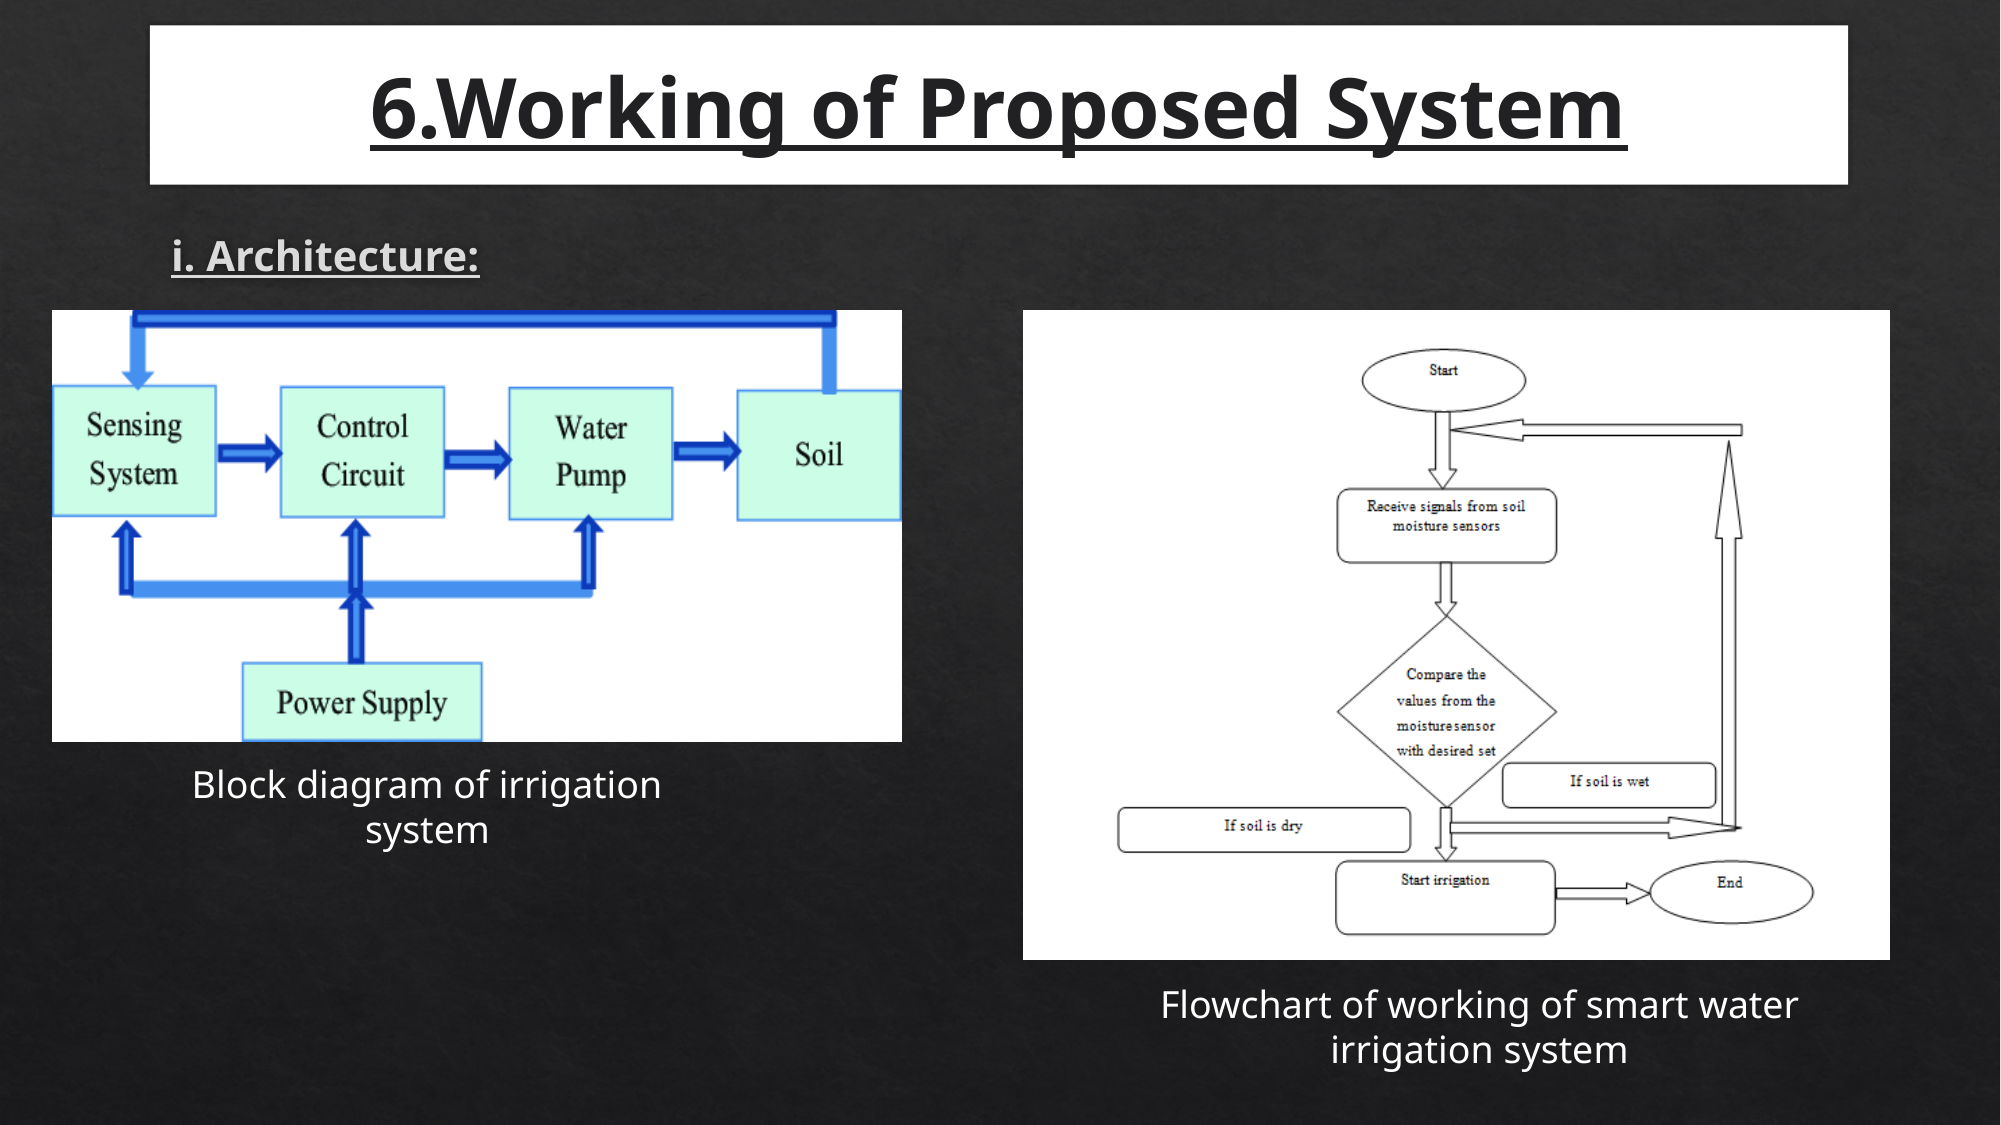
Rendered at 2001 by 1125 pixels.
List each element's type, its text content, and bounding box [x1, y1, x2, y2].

text_box Flowchart of working of smart water irrigation system [1111, 973, 1849, 1079]
picture [1023, 309, 1890, 961]
picture [52, 310, 903, 742]
text_box Block diagram of irrigation system [159, 753, 696, 859]
title 6.Working of Proposed System [149, 25, 1849, 185]
list i. Architecture: [149, 222, 1849, 955]
